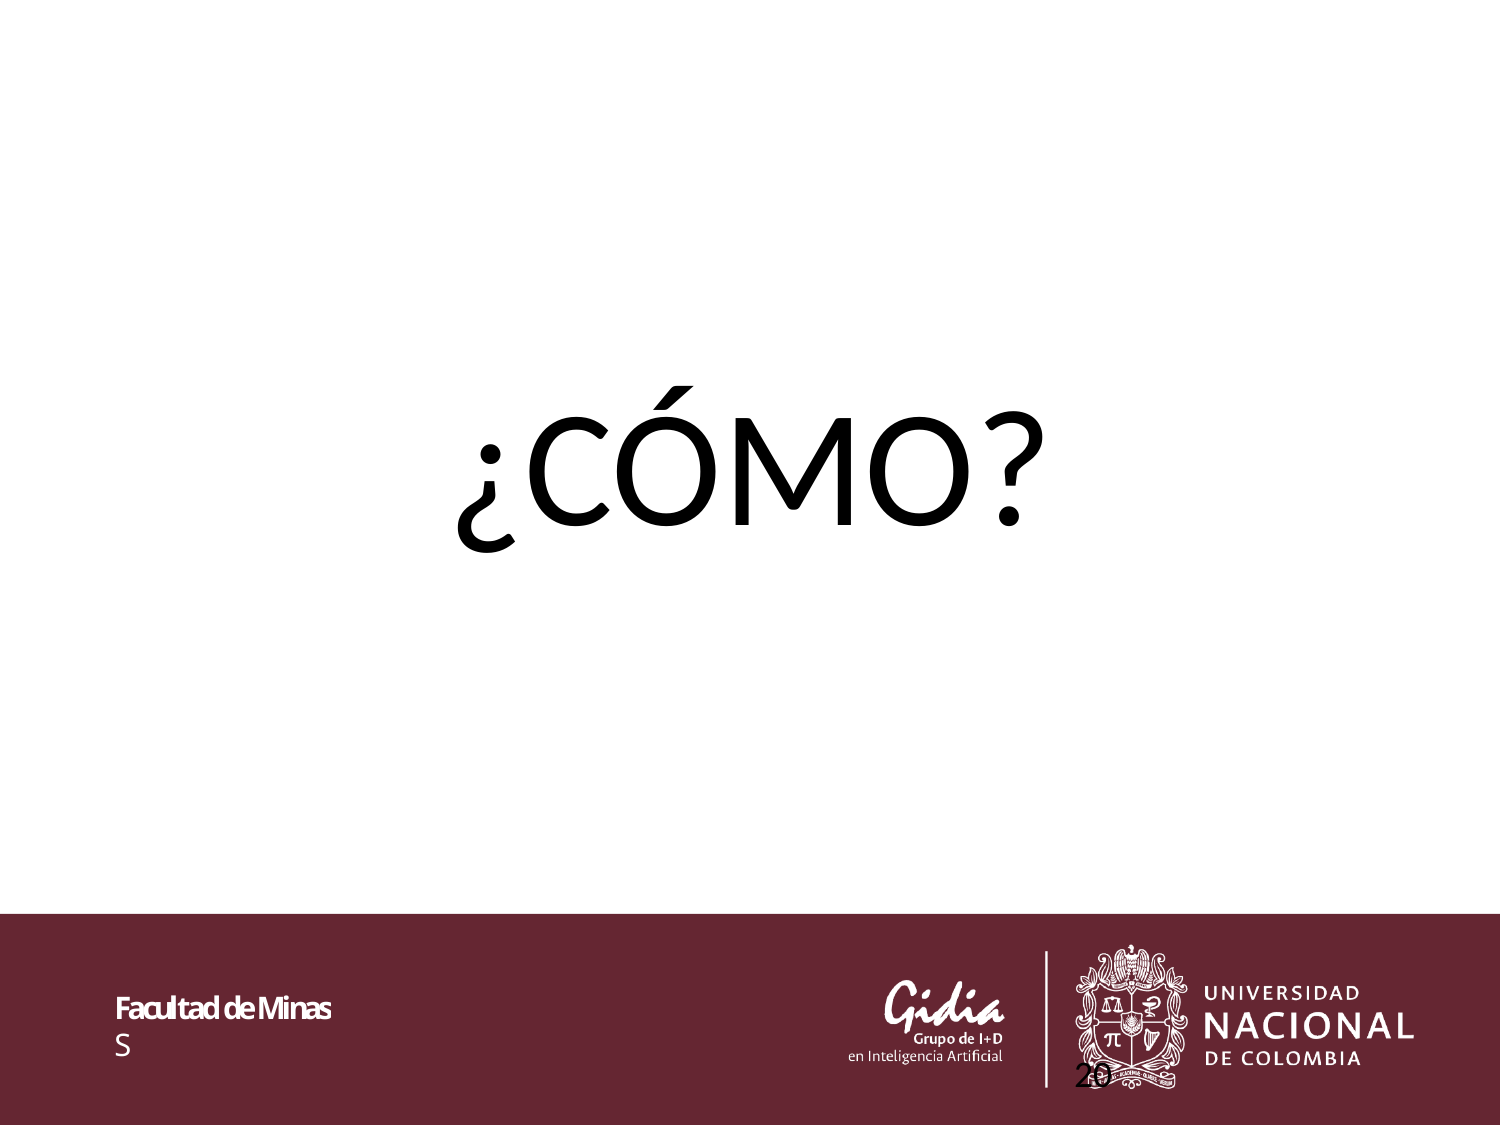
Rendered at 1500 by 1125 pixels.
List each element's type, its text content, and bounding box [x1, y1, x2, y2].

picture [773, 933, 1493, 1105]
slide_number 20 [1059, 1042, 1397, 1103]
list ¿CÓMO? [103, 373, 1397, 761]
